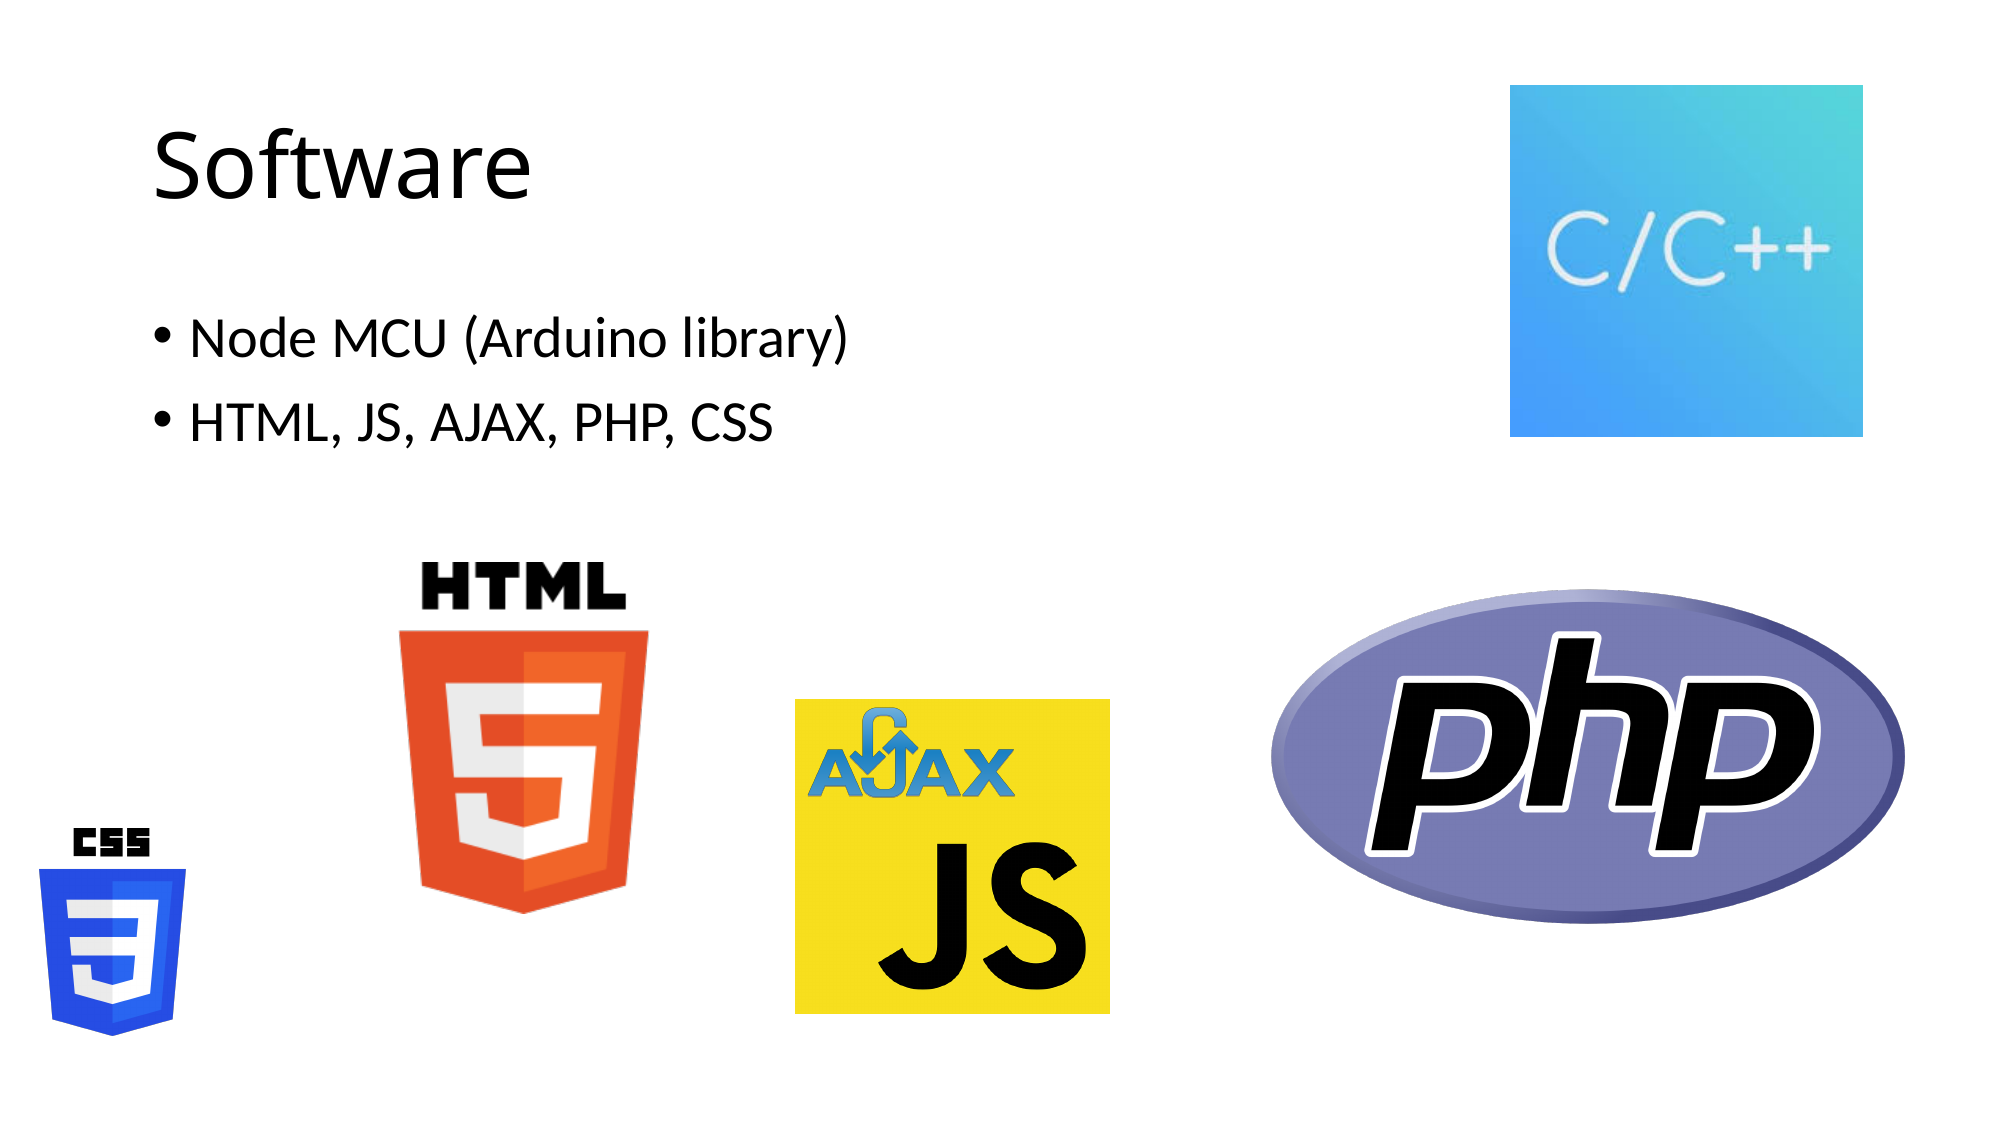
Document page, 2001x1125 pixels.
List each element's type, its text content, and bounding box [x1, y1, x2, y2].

picture [348, 562, 701, 915]
picture [1262, 580, 1914, 933]
list Node MCU (Arduino library) HTML, JS, AJAX, PHP, CSS [137, 299, 1863, 1014]
title Software [137, 59, 1863, 278]
picture [1510, 85, 1863, 438]
picture [39, 828, 186, 1036]
picture [795, 699, 1110, 1014]
